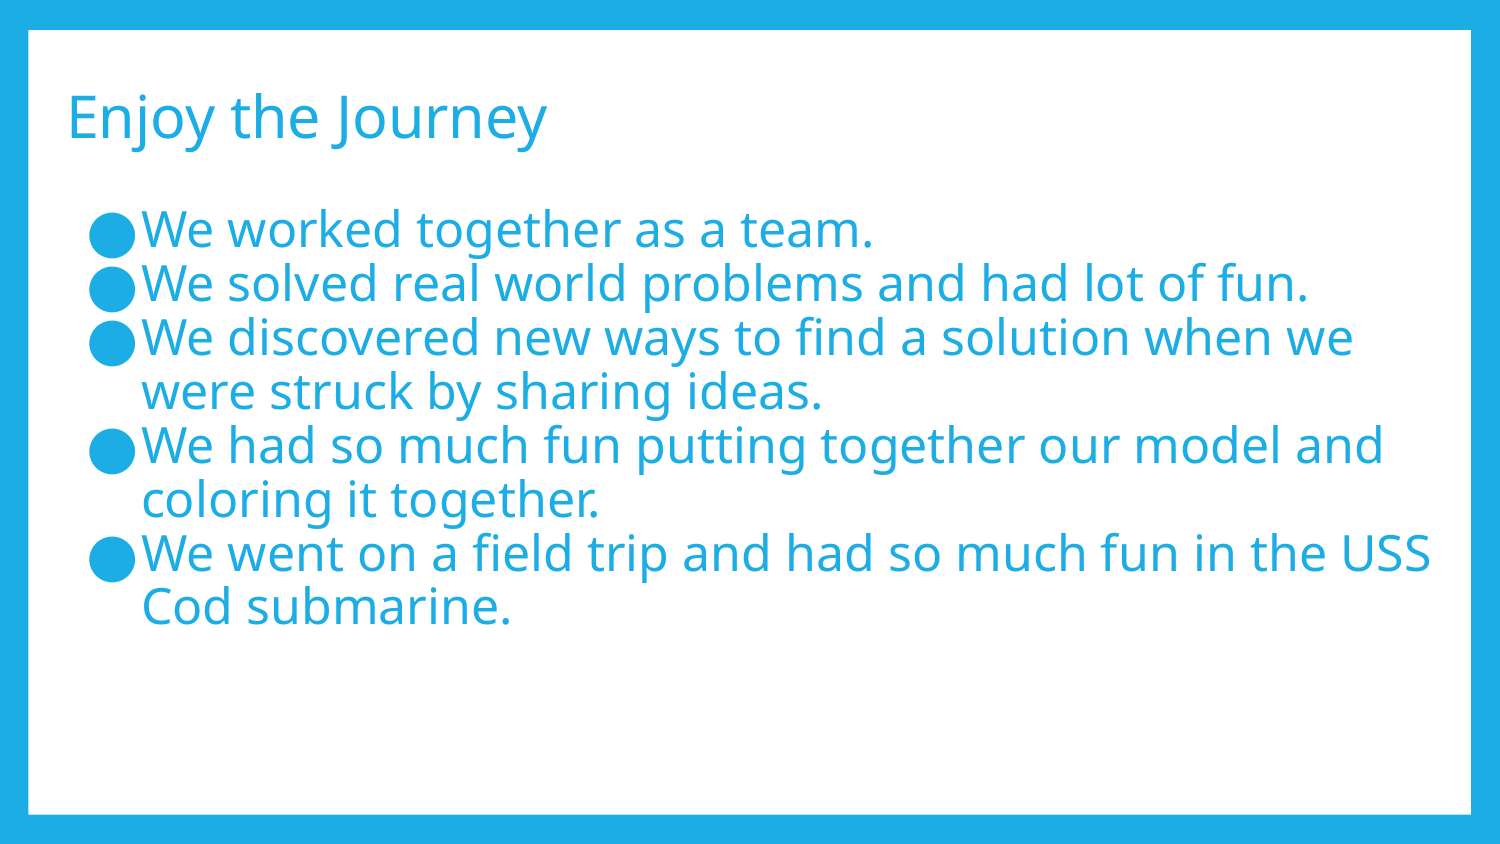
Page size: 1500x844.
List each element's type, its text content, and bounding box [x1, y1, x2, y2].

list We worked together as a team. We solved real world problems and had lot of fun. We discovered new ways to find a solution when we were struck by sharing ideas. We had so much fun putting together our model and coloring it together. We went on a field trip and had so much fun in the USS Cod submarine. [51, 189, 1449, 750]
title Enjoy the Journey [51, 72, 1449, 167]
